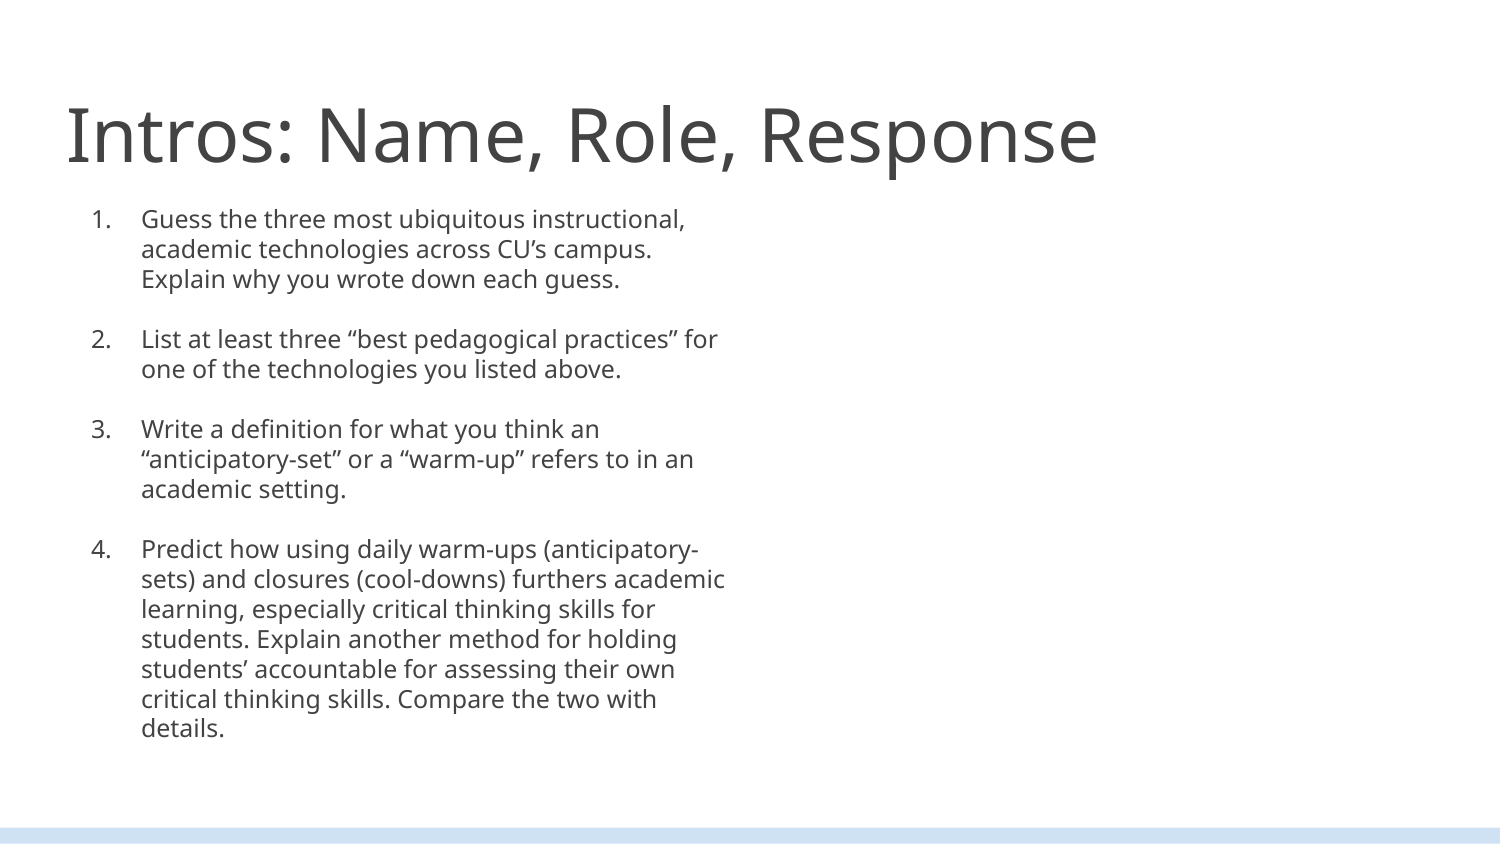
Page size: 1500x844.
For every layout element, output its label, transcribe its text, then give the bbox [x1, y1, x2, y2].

list Guess the three most ubiquitous instructional, academic technologies across CU’s campus. Explain why you wrote down each guess. List at least three “best pedagogical practices” for one of the technologies you listed above. Write a definition for what you think an “anticipatory-set” or a “warm-up” refers to in an academic setting. Predict how using daily warm-ups (anticipatory-sets) and closures (cool-downs) furthers academic learning, especially critical thinking skills for students. Explain another method for holding students’ accountable for assessing their own critical thinking skills. Compare the two with details. [51, 189, 750, 750]
title Intros: Name, Role, Response [51, 72, 1449, 167]
